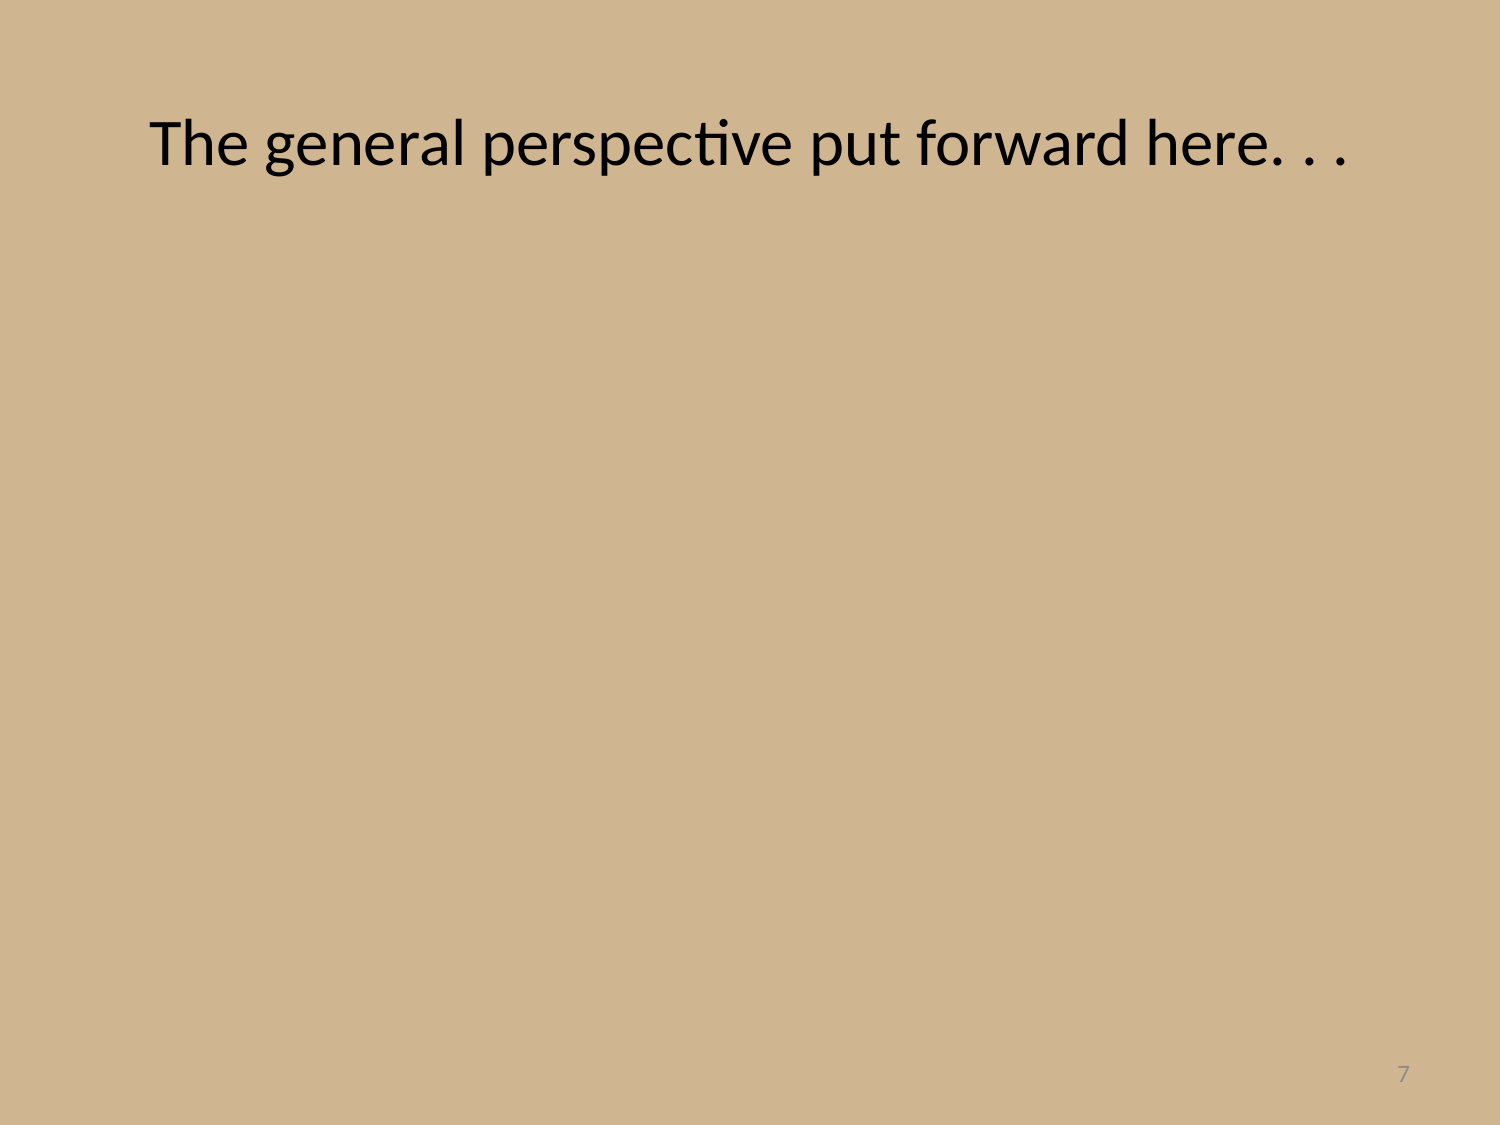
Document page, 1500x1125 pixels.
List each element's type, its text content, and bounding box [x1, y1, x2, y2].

slide_number 7 [1074, 1042, 1425, 1103]
title The general perspective put forward here. . . [75, 45, 1425, 233]
